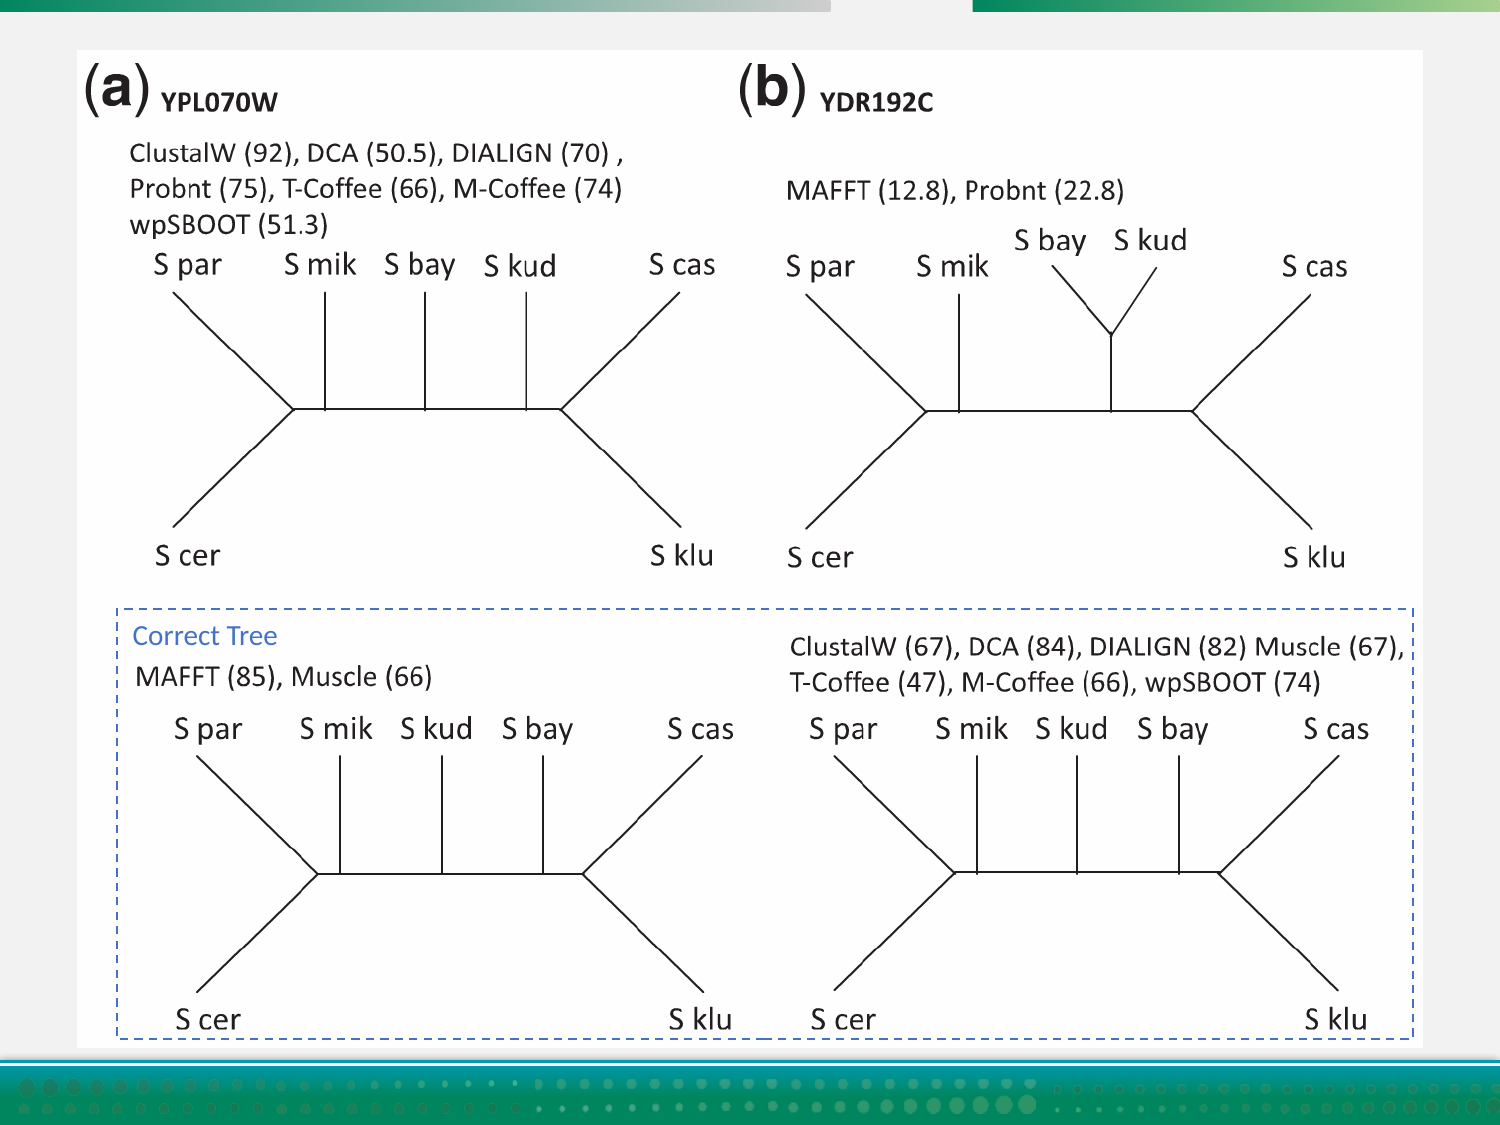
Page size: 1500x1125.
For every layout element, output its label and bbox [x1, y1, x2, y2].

picture [77, 49, 1423, 1048]
